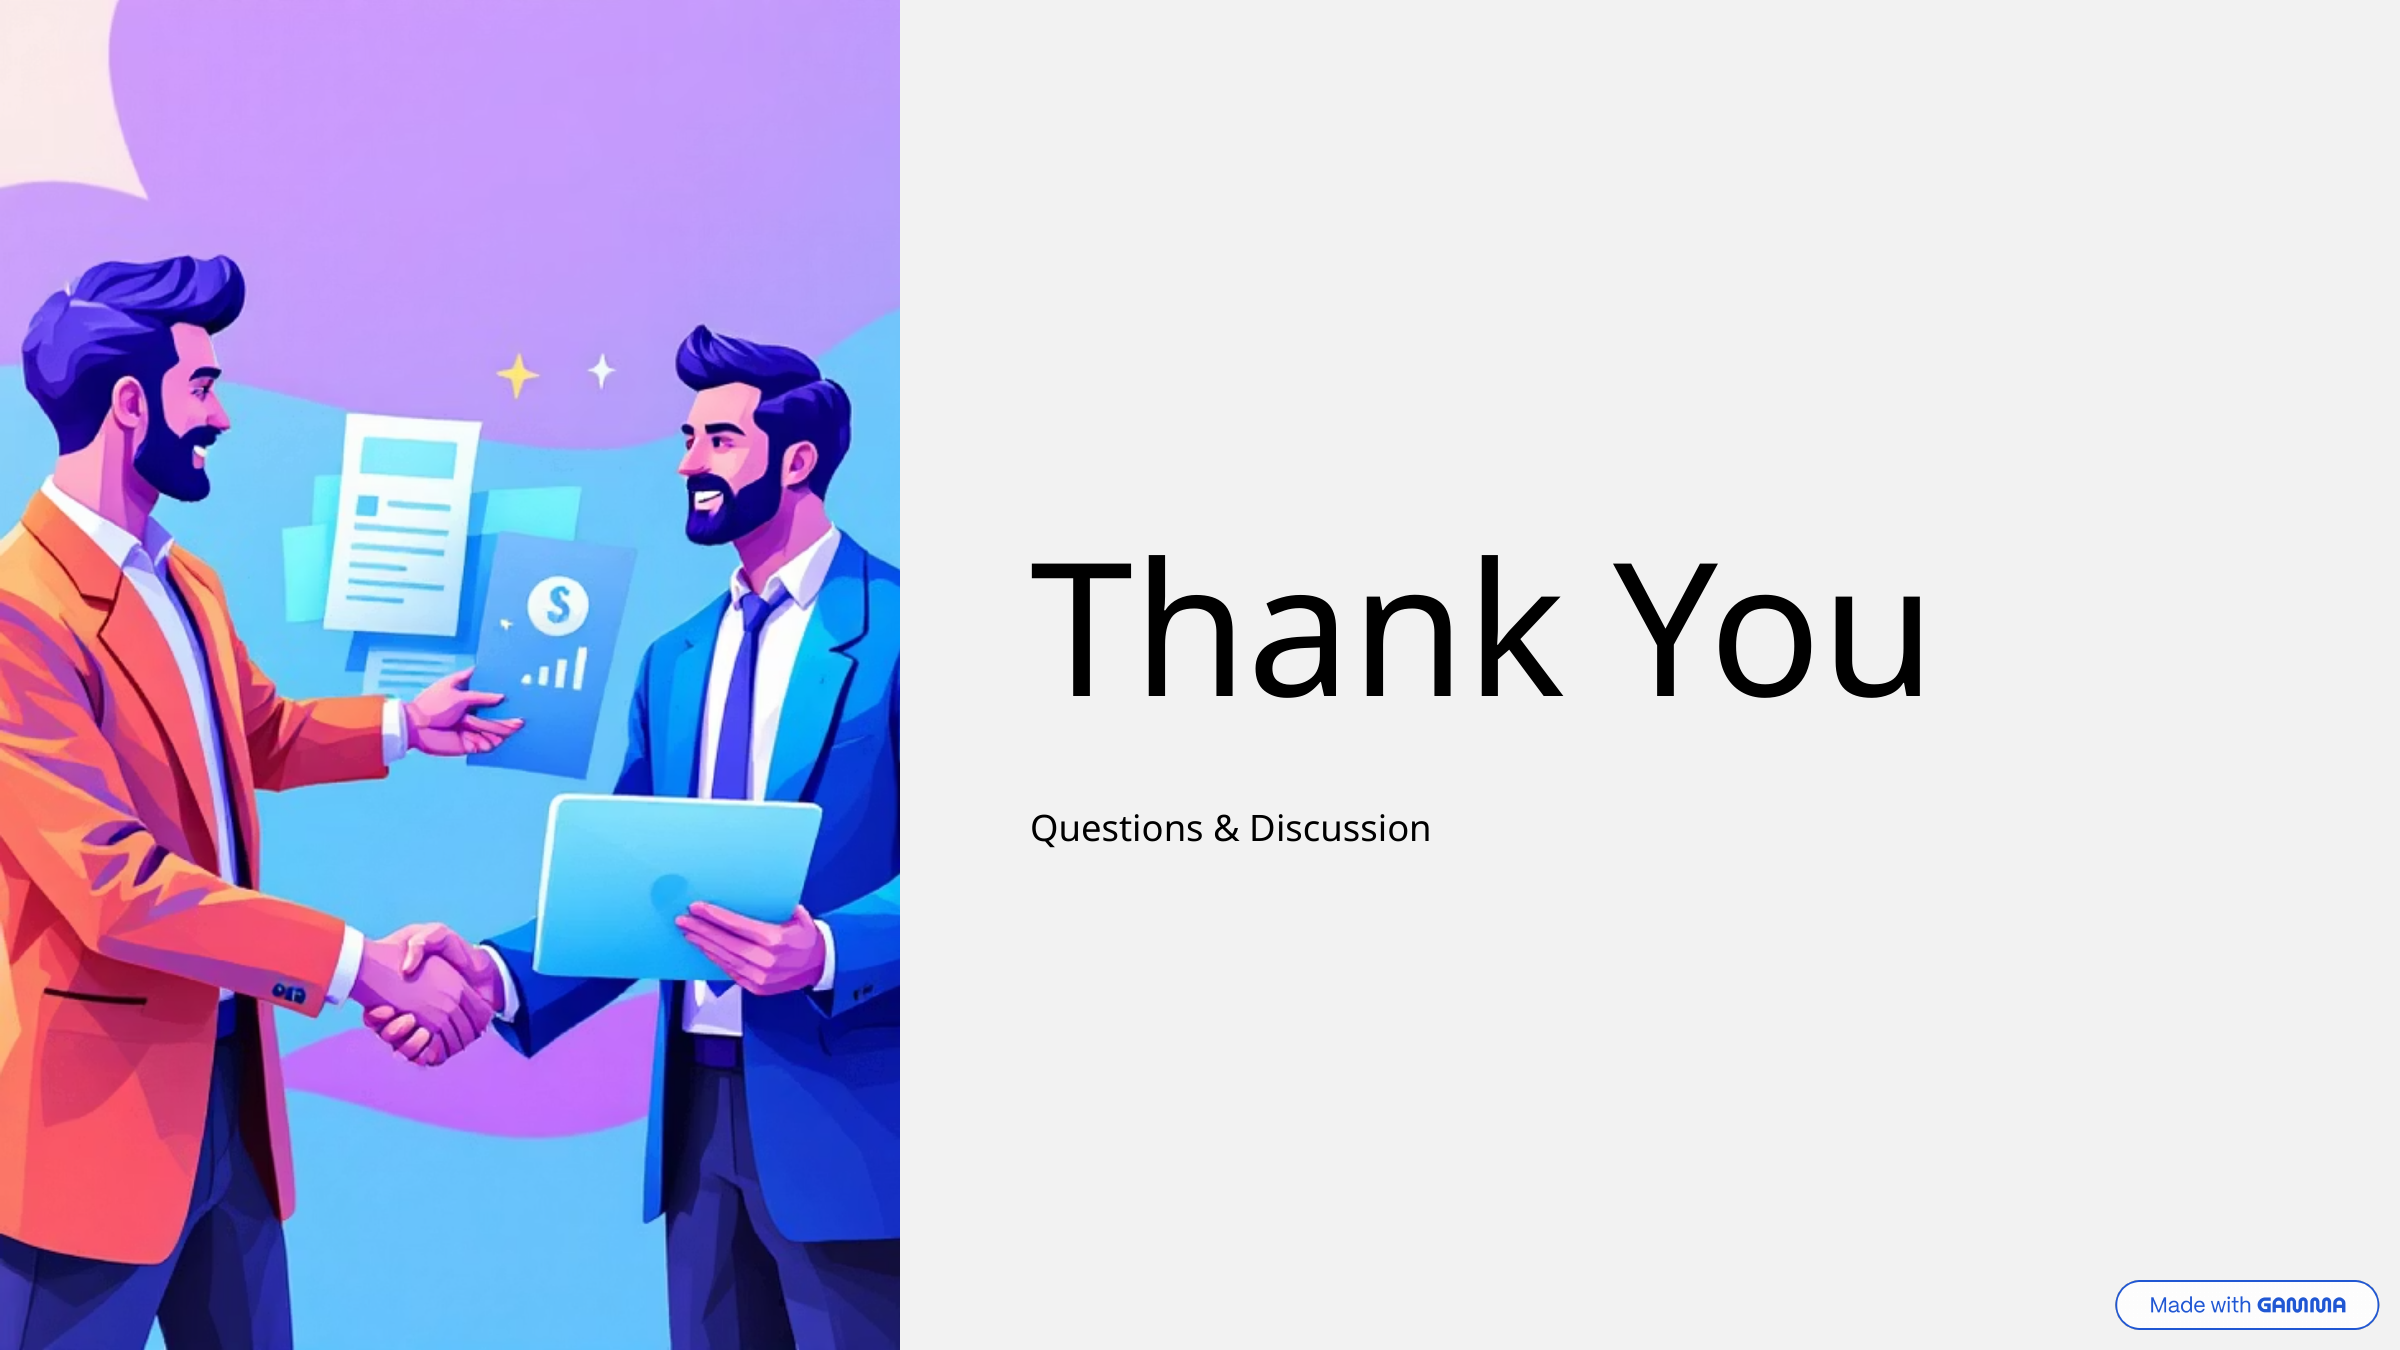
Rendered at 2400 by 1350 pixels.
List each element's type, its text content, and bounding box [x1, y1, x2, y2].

text_box Questions & Discussion [1030, 789, 2270, 849]
picture [0, 0, 900, 1350]
text_box Thank You [1030, 501, 2270, 734]
picture [2106, 1271, 2389, 1339]
